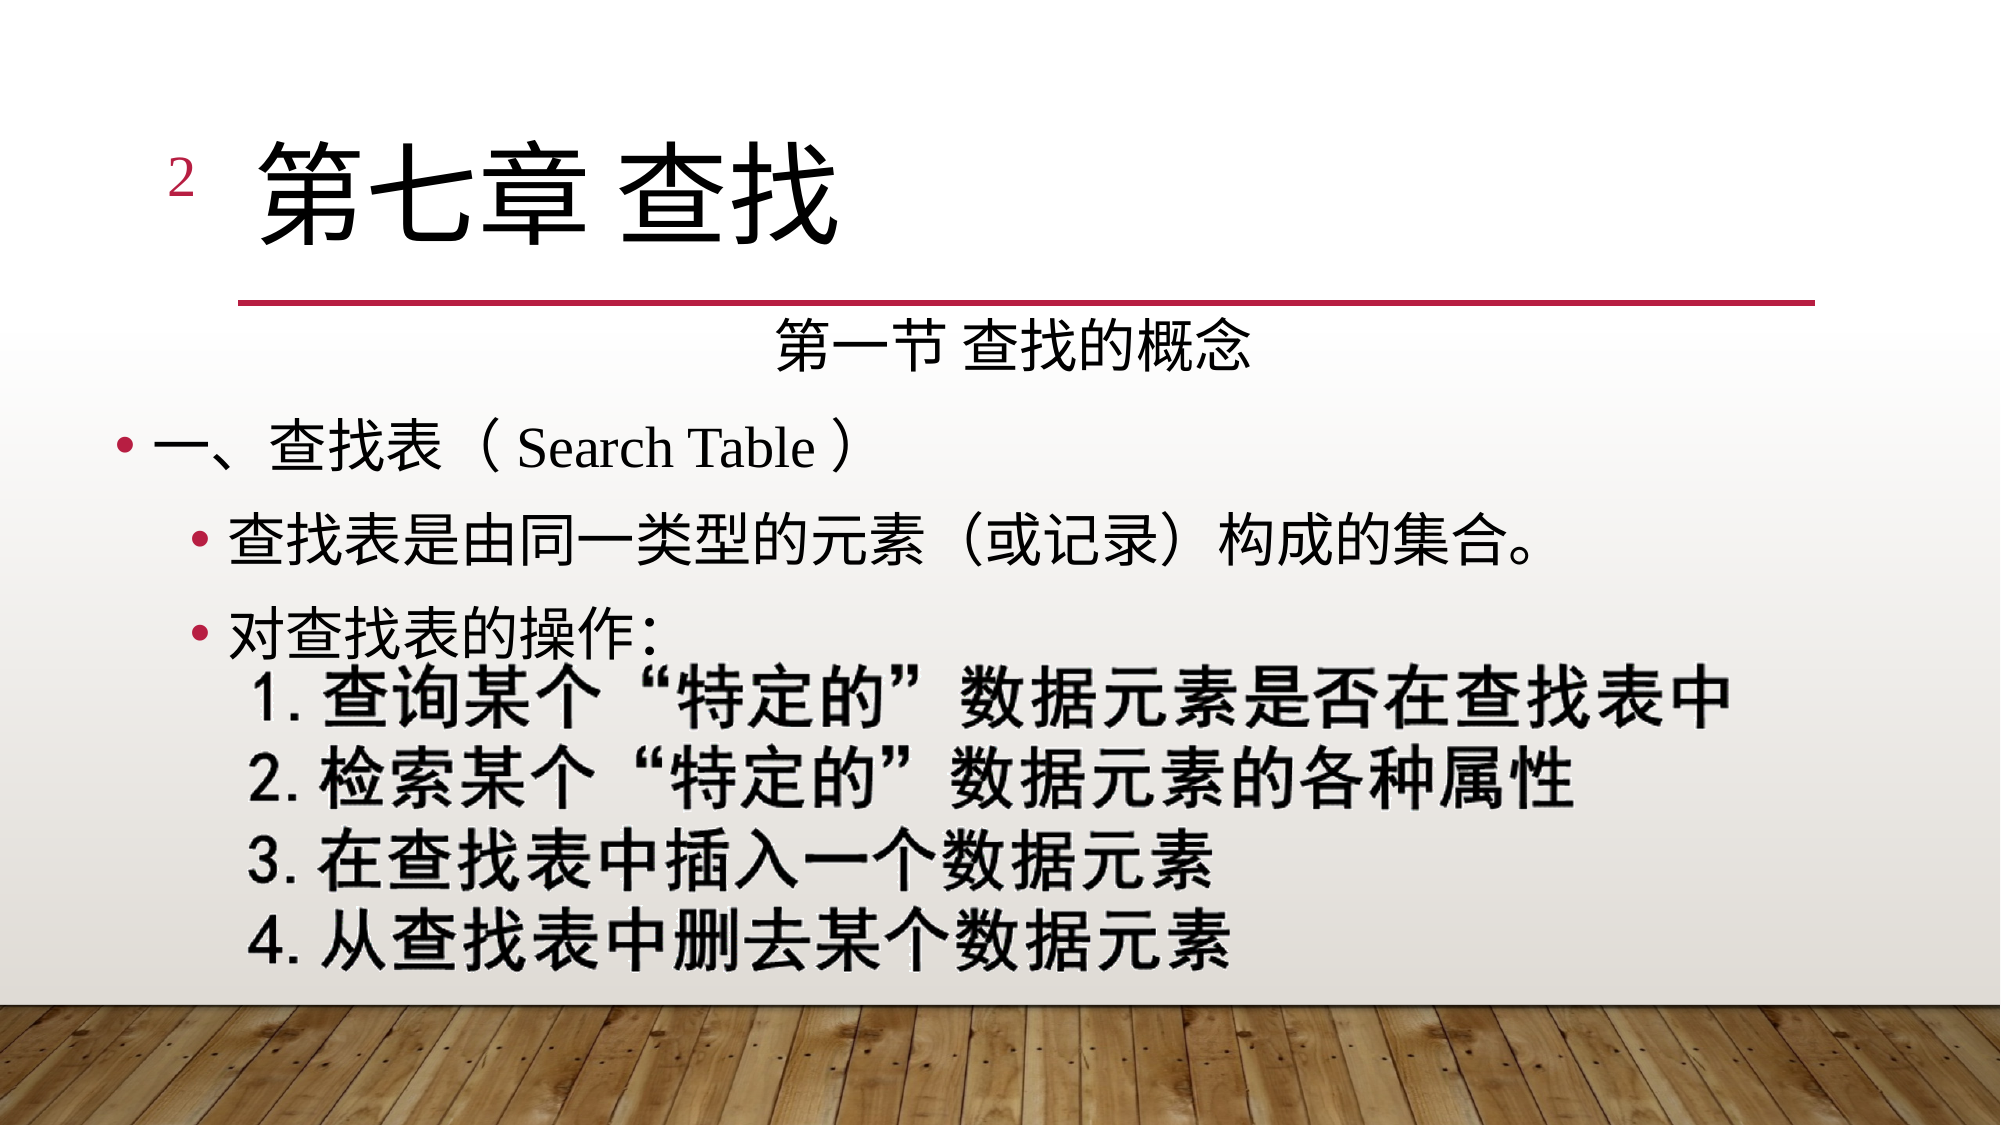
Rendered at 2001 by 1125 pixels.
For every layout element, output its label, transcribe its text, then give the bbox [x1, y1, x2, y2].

picture [232, 655, 1738, 980]
slide_number 2 [78, 131, 212, 214]
picture [0, 1005, 2000, 1125]
text_box 第一节 查找的概念 [758, 301, 1666, 387]
title 第七章 查找 [238, 131, 1814, 305]
list 一、查找表（Search Table） 查找表是由同一类型的元素（或记录）构成的集合。 对查找表的操作： [100, 387, 1900, 1088]
